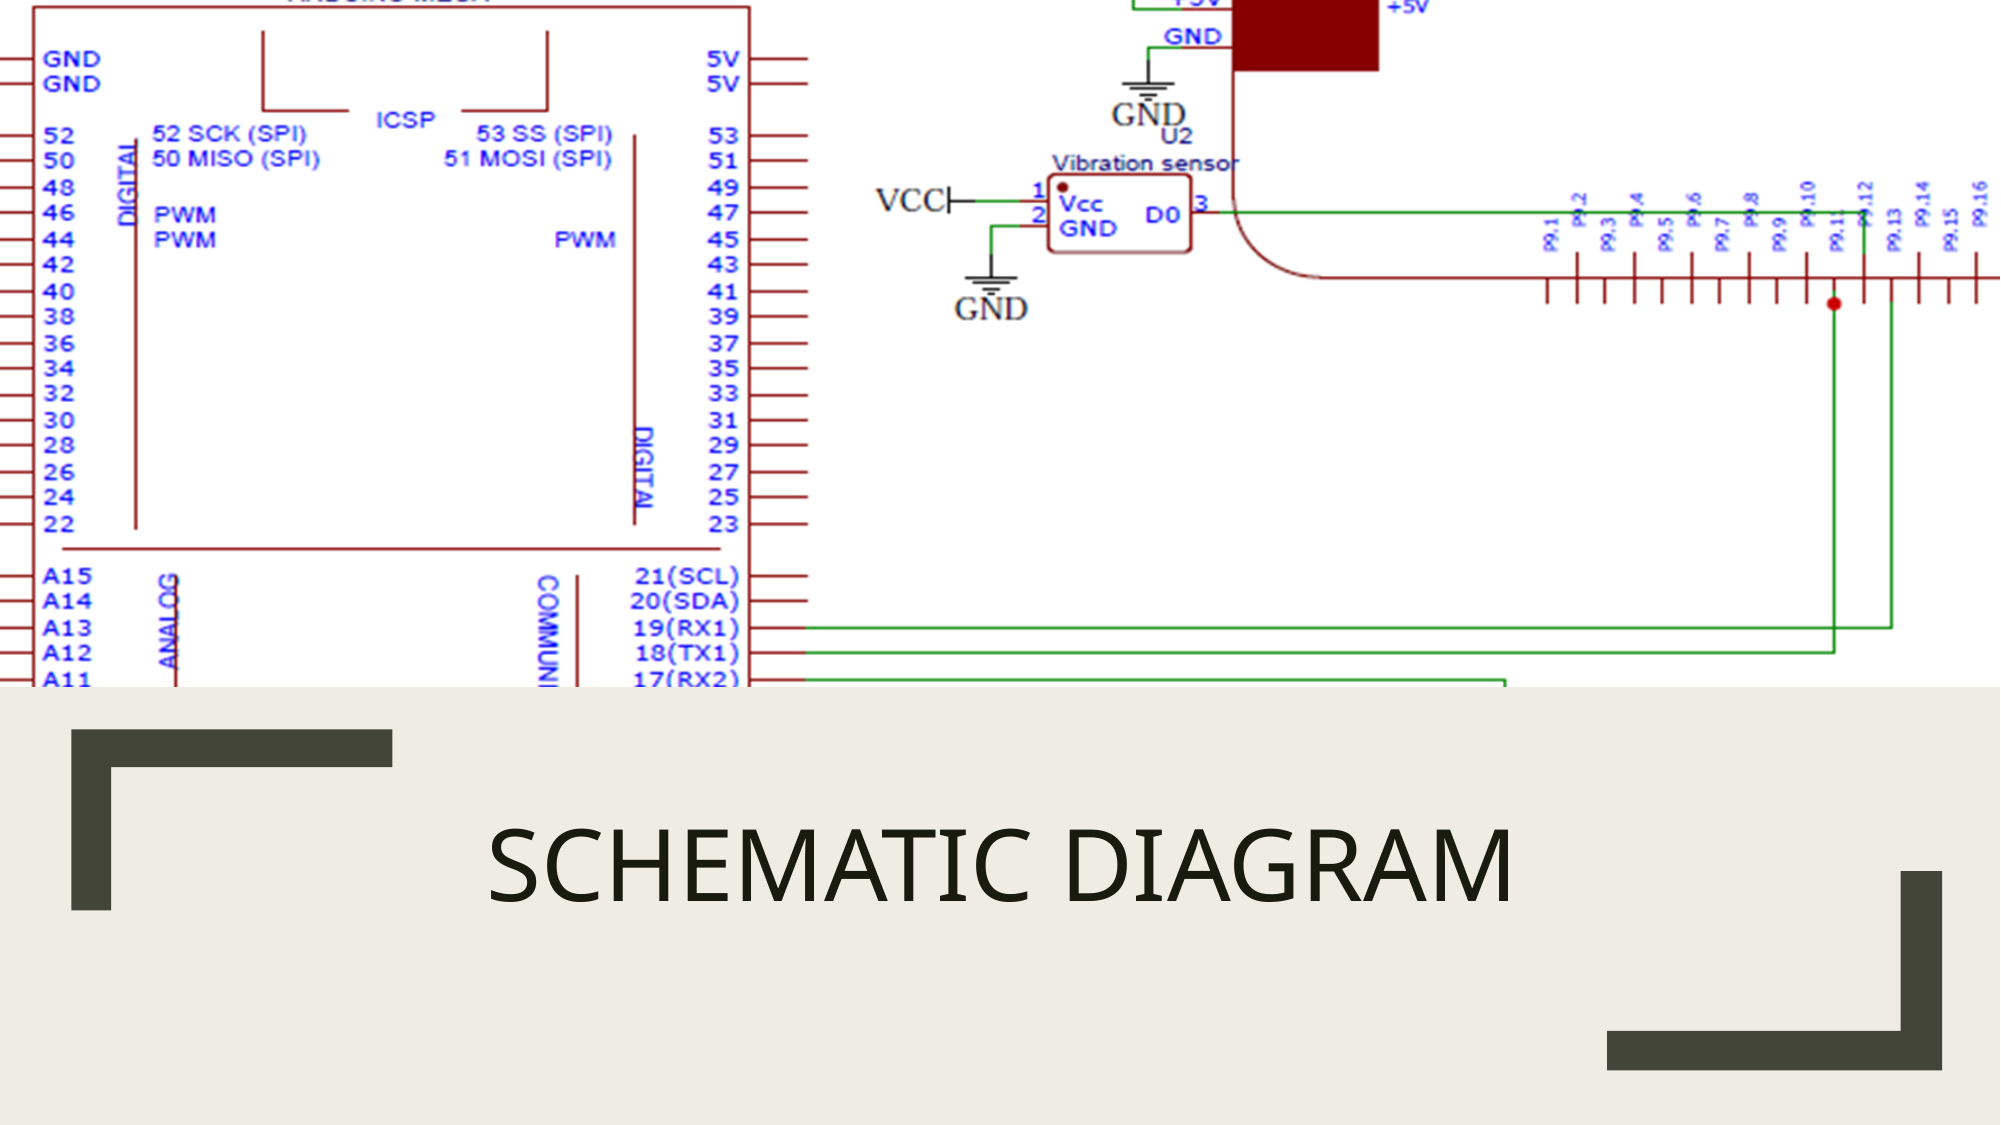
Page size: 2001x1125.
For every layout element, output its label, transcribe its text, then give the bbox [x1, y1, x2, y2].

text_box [123, 687, 1875, 1000]
text_box [1607, 871, 1943, 1071]
picture [0, 0, 2000, 687]
title SCHEMATIC DIAGRAM [1875, 777, 1883, 931]
text_box [0, 687, 2000, 1125]
text_box [71, 729, 123, 911]
